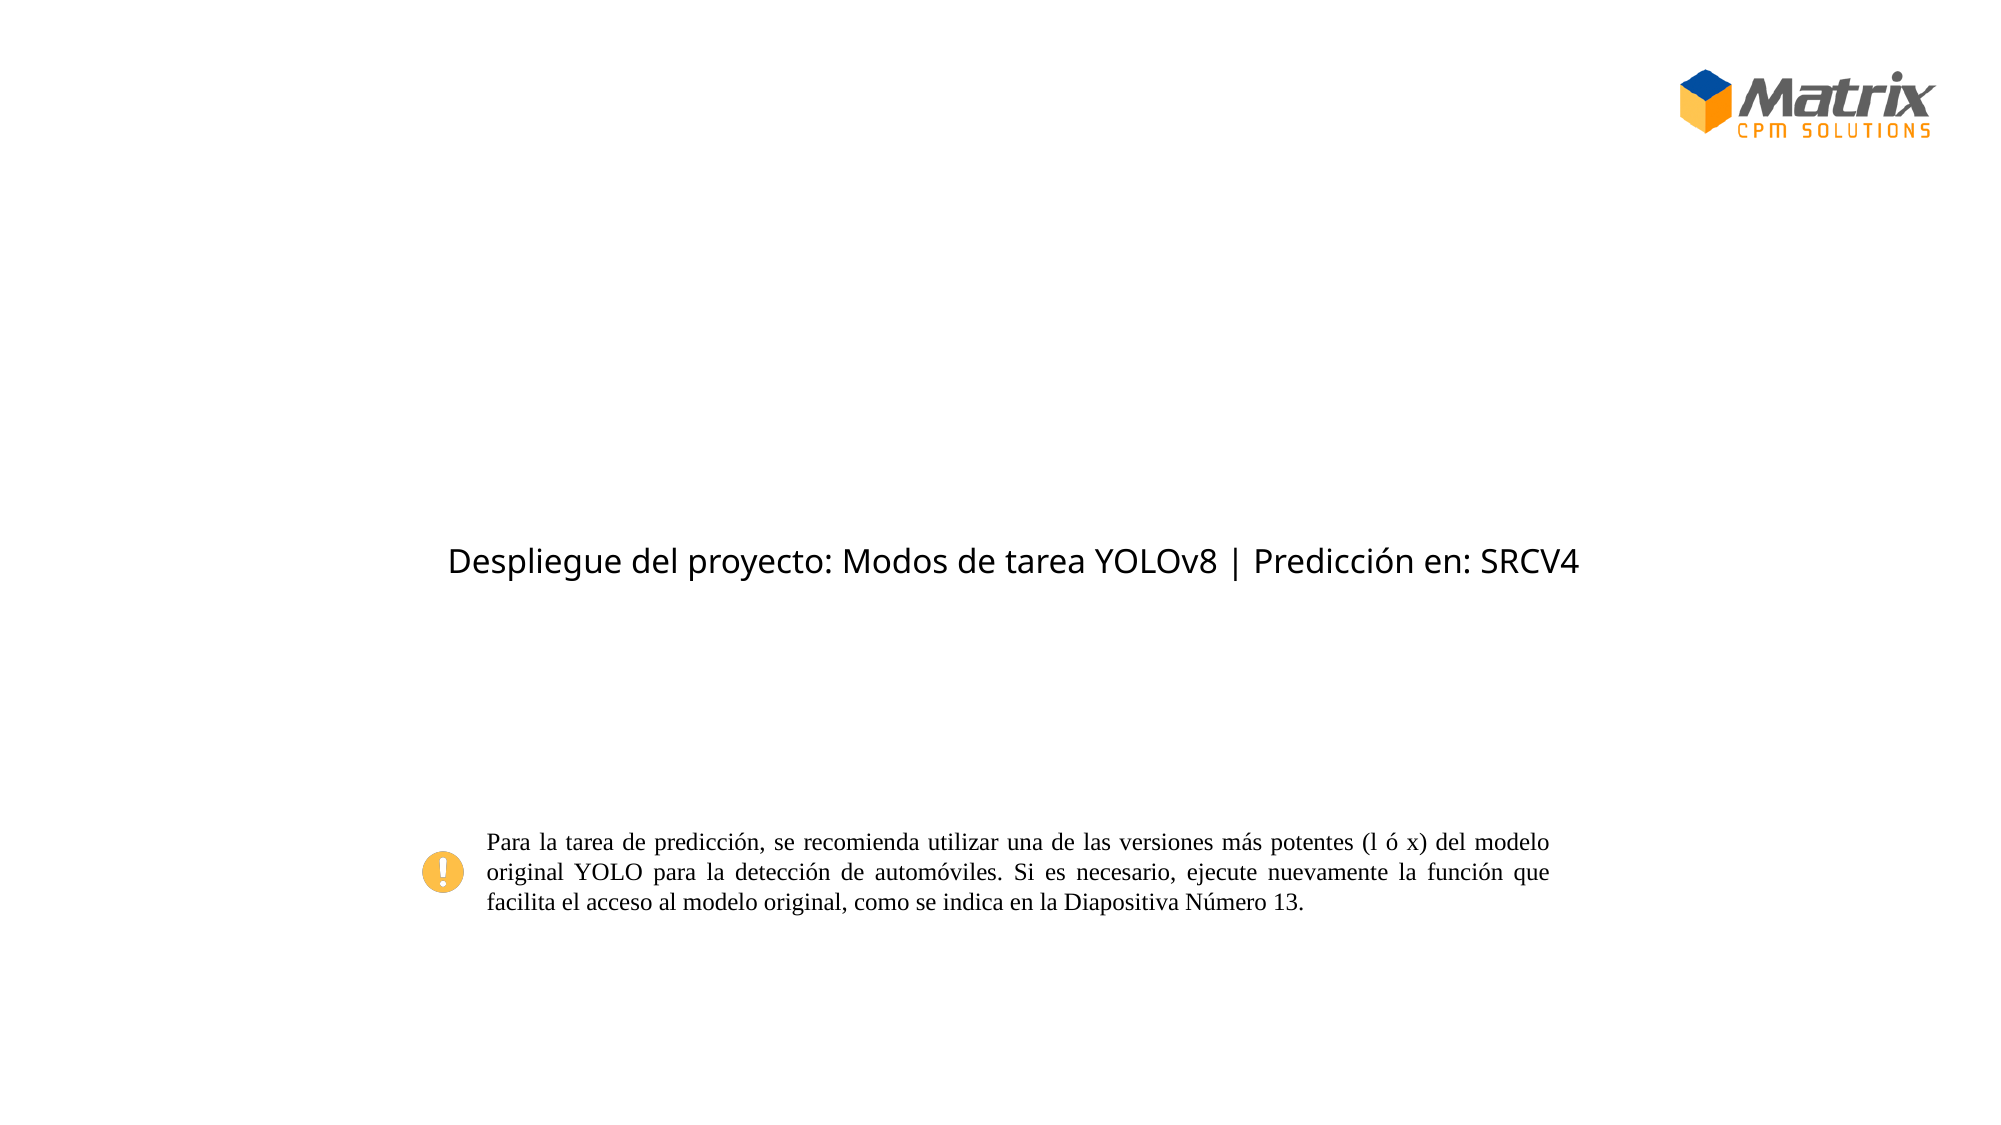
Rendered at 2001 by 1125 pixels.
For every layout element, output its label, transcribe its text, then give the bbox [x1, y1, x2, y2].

text_box Para la tarea de predicción, se recomienda utilizar una de las versiones más potentes (l ó x) del modelo original YOLO para la detección de automóviles. Si es necesario, ejecute nuevamente la función que facilita el acceso al modelo original, como se indica en la Diapositiva Número 13. [471, 818, 1566, 923]
text_box Despliegue del proyecto: Modos de tarea YOLOv8 | Predicción en: SRCV4 [152, 453, 1877, 672]
picture [1677, 59, 1939, 151]
picture [420, 849, 466, 895]
